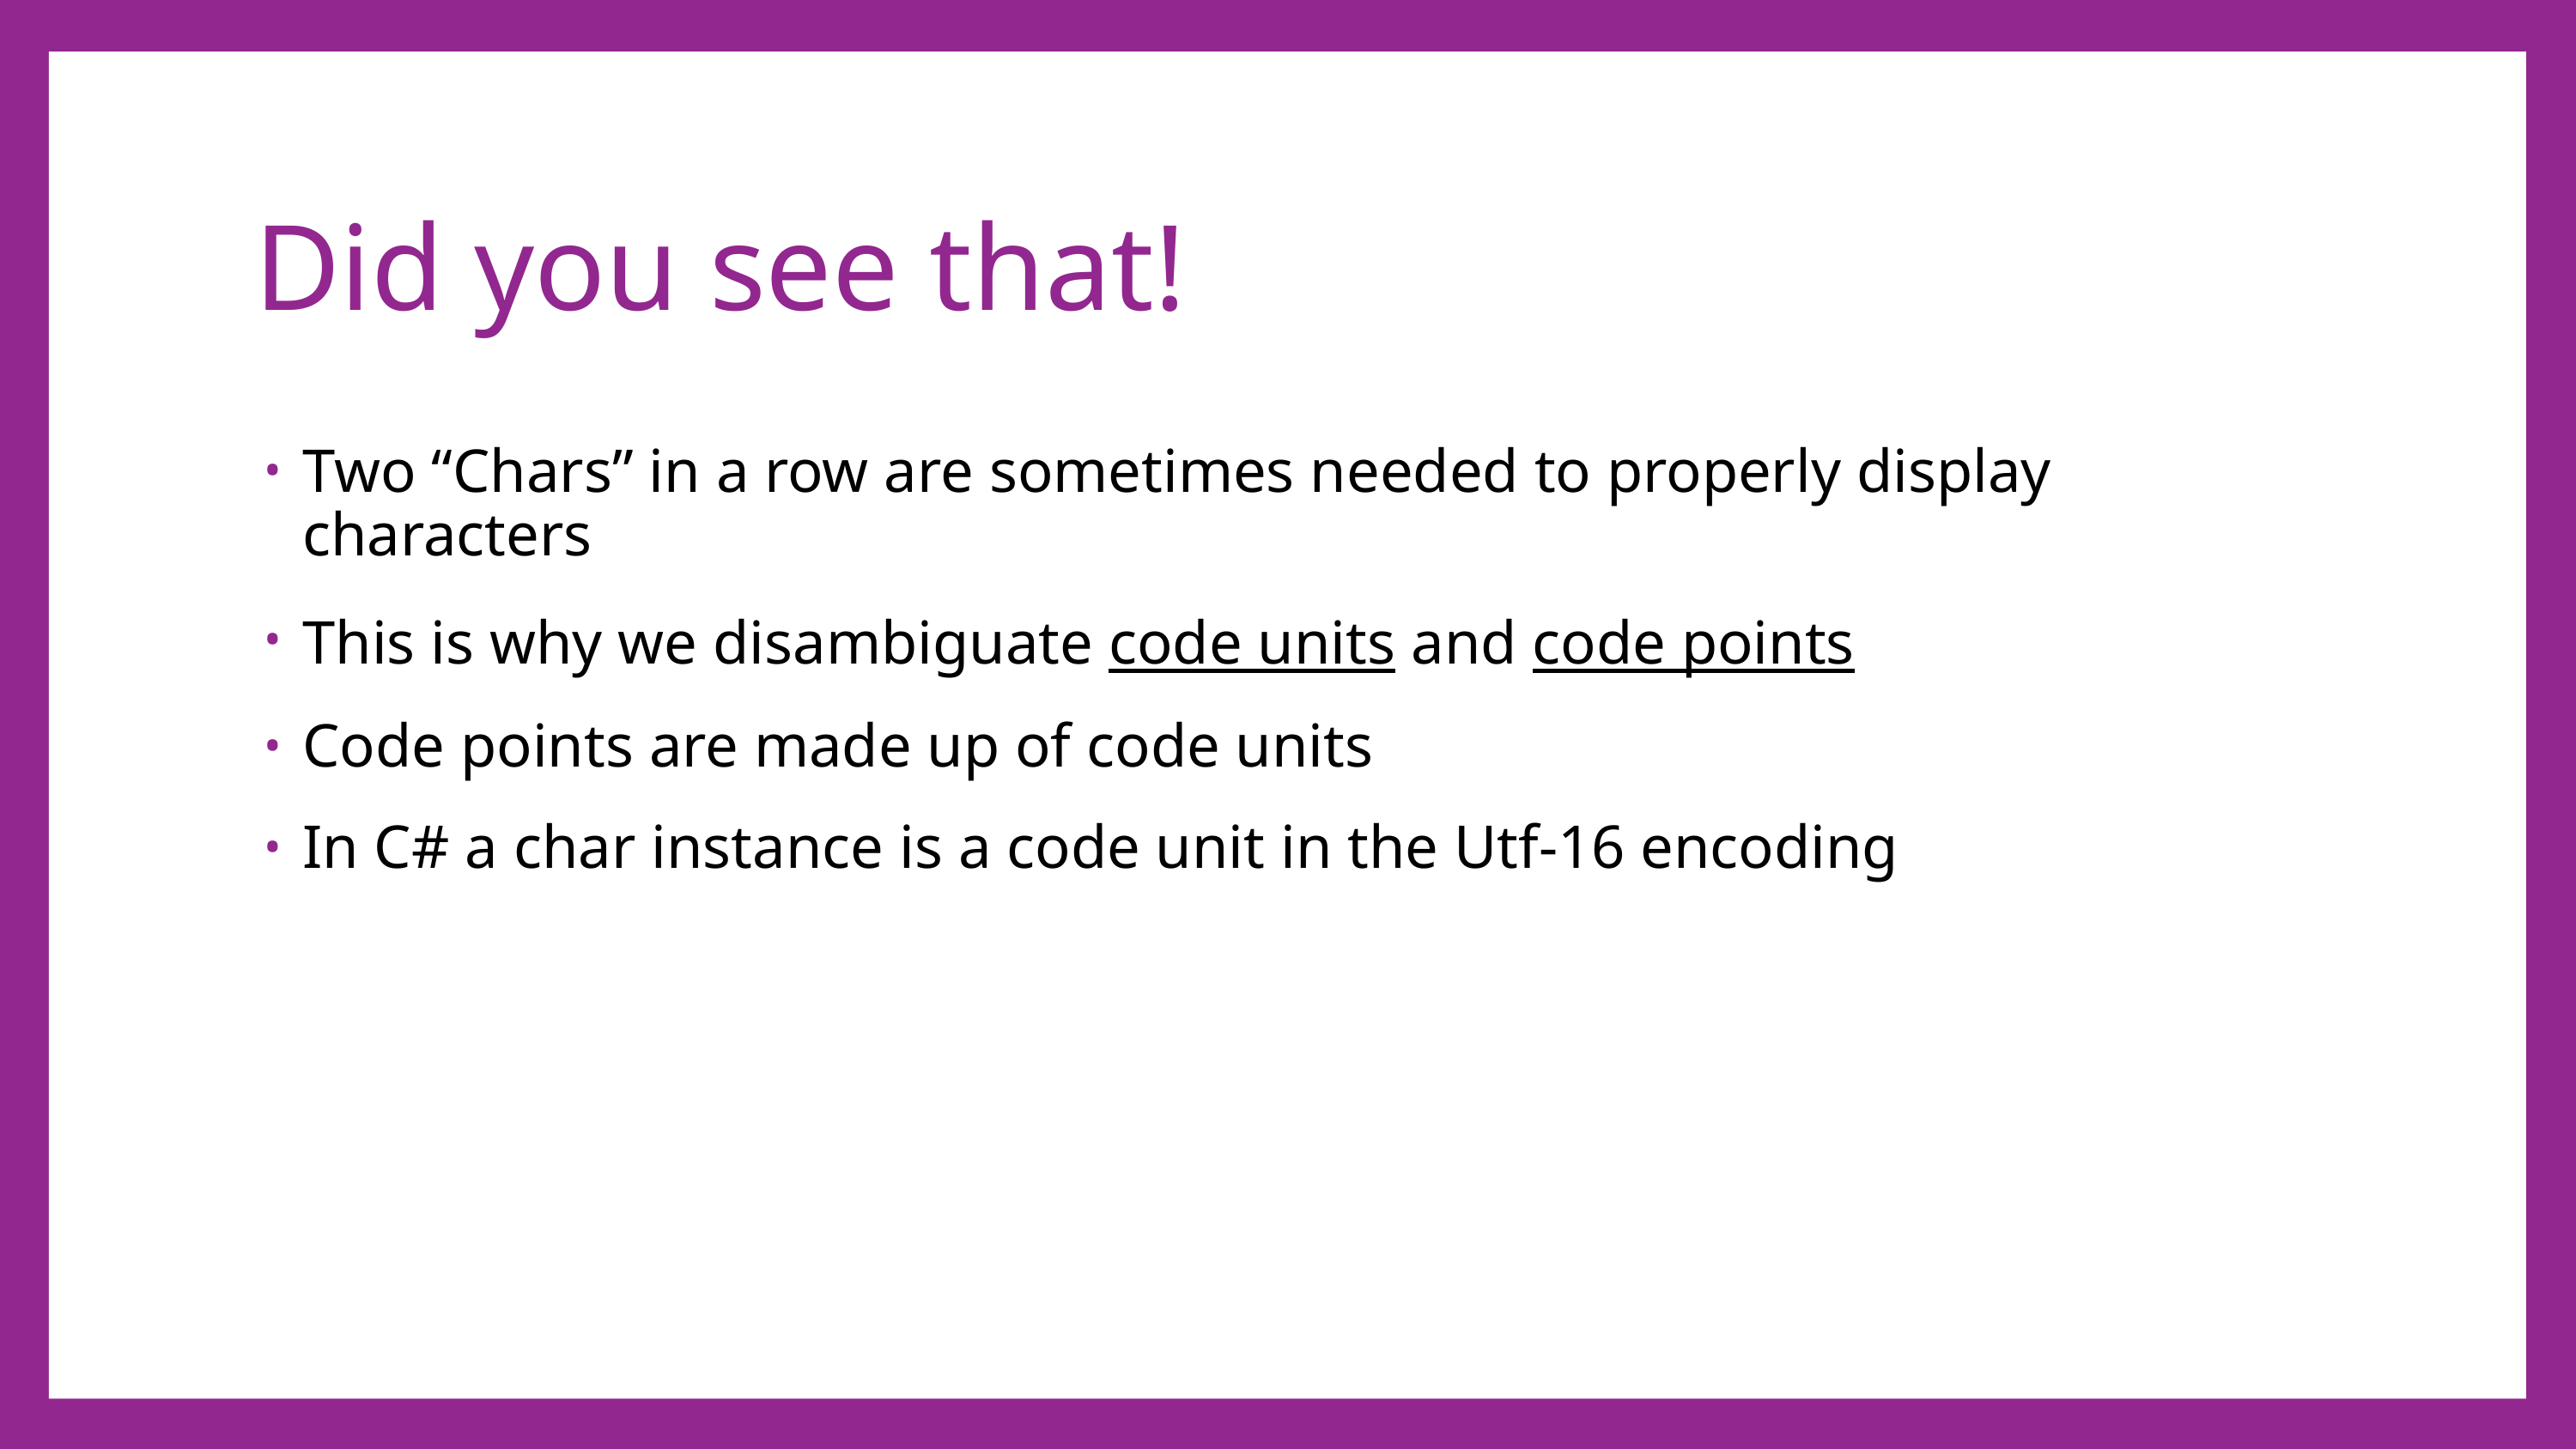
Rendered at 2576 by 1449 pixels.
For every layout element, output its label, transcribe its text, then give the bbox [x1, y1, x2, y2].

list Two “Chars” in a row are sometimes needed to properly display characters This is why we disambiguate code units and code points Code points are made up of code units In C# a char instance is a code unit in the Utf-16 encoding [241, 434, 2328, 1288]
title Did you see that! [241, 129, 2329, 415]
